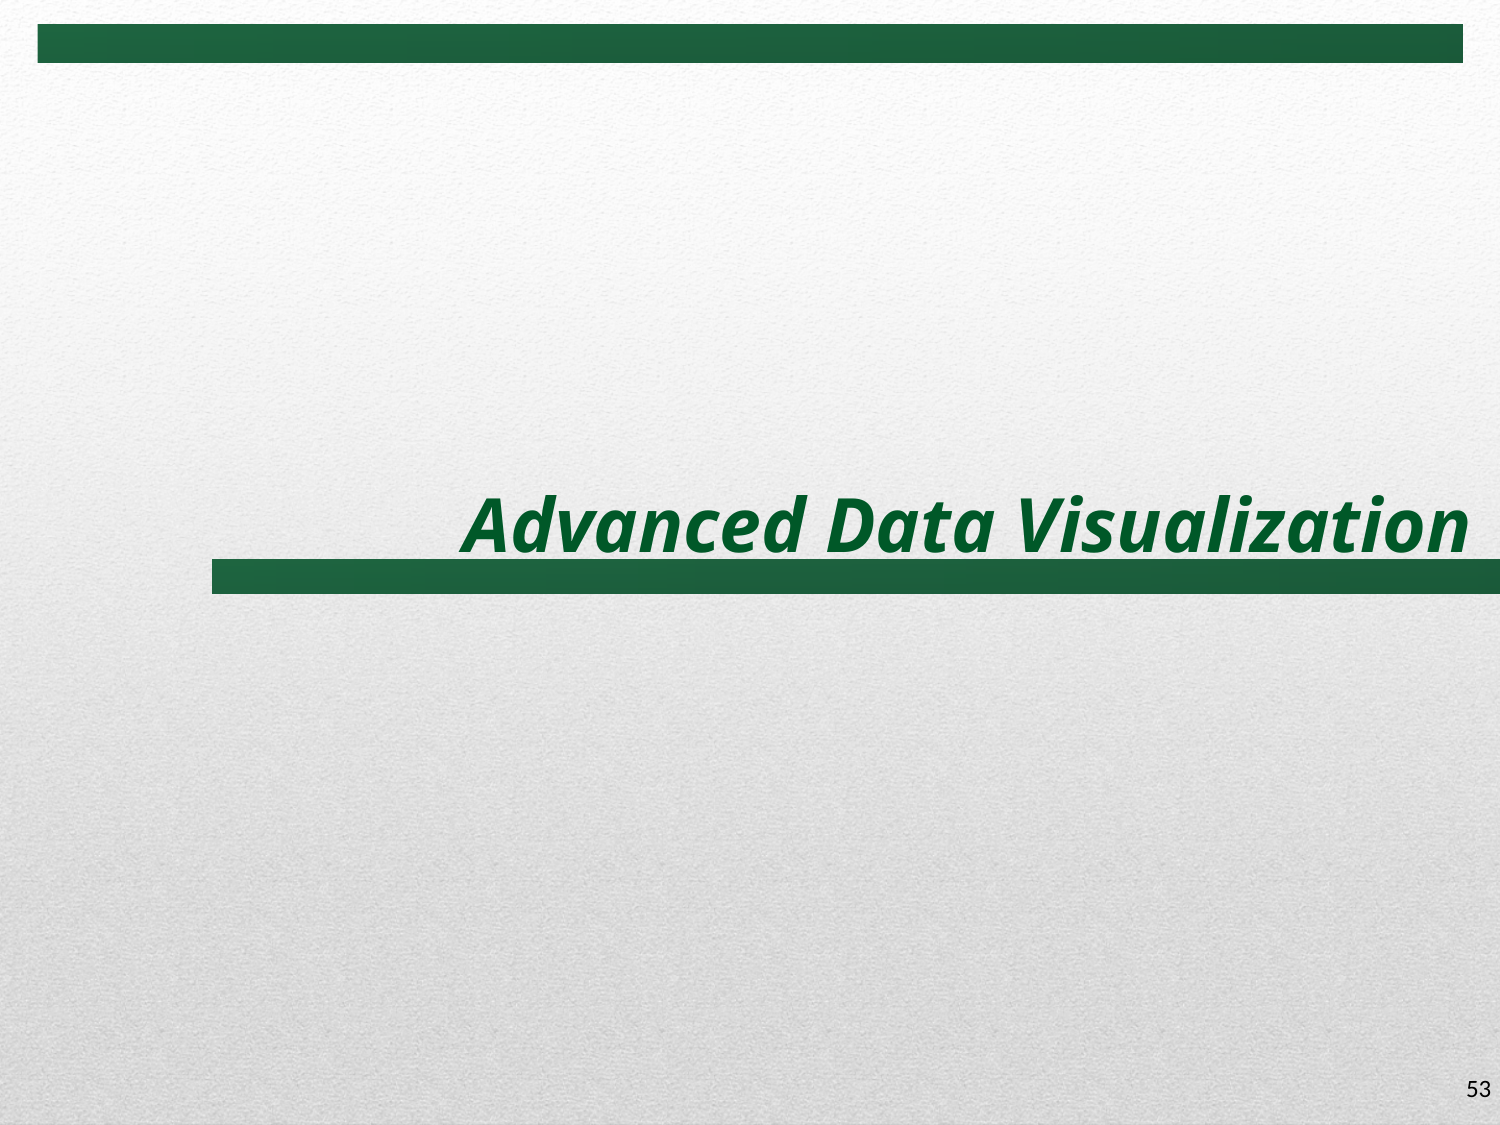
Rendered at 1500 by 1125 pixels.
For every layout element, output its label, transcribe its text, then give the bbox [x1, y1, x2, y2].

title Advanced Data Visualization [150, 437, 1488, 575]
picture [37, 24, 1463, 63]
slide_number 53 [1381, 1065, 1500, 1125]
picture [211, 558, 1500, 595]
